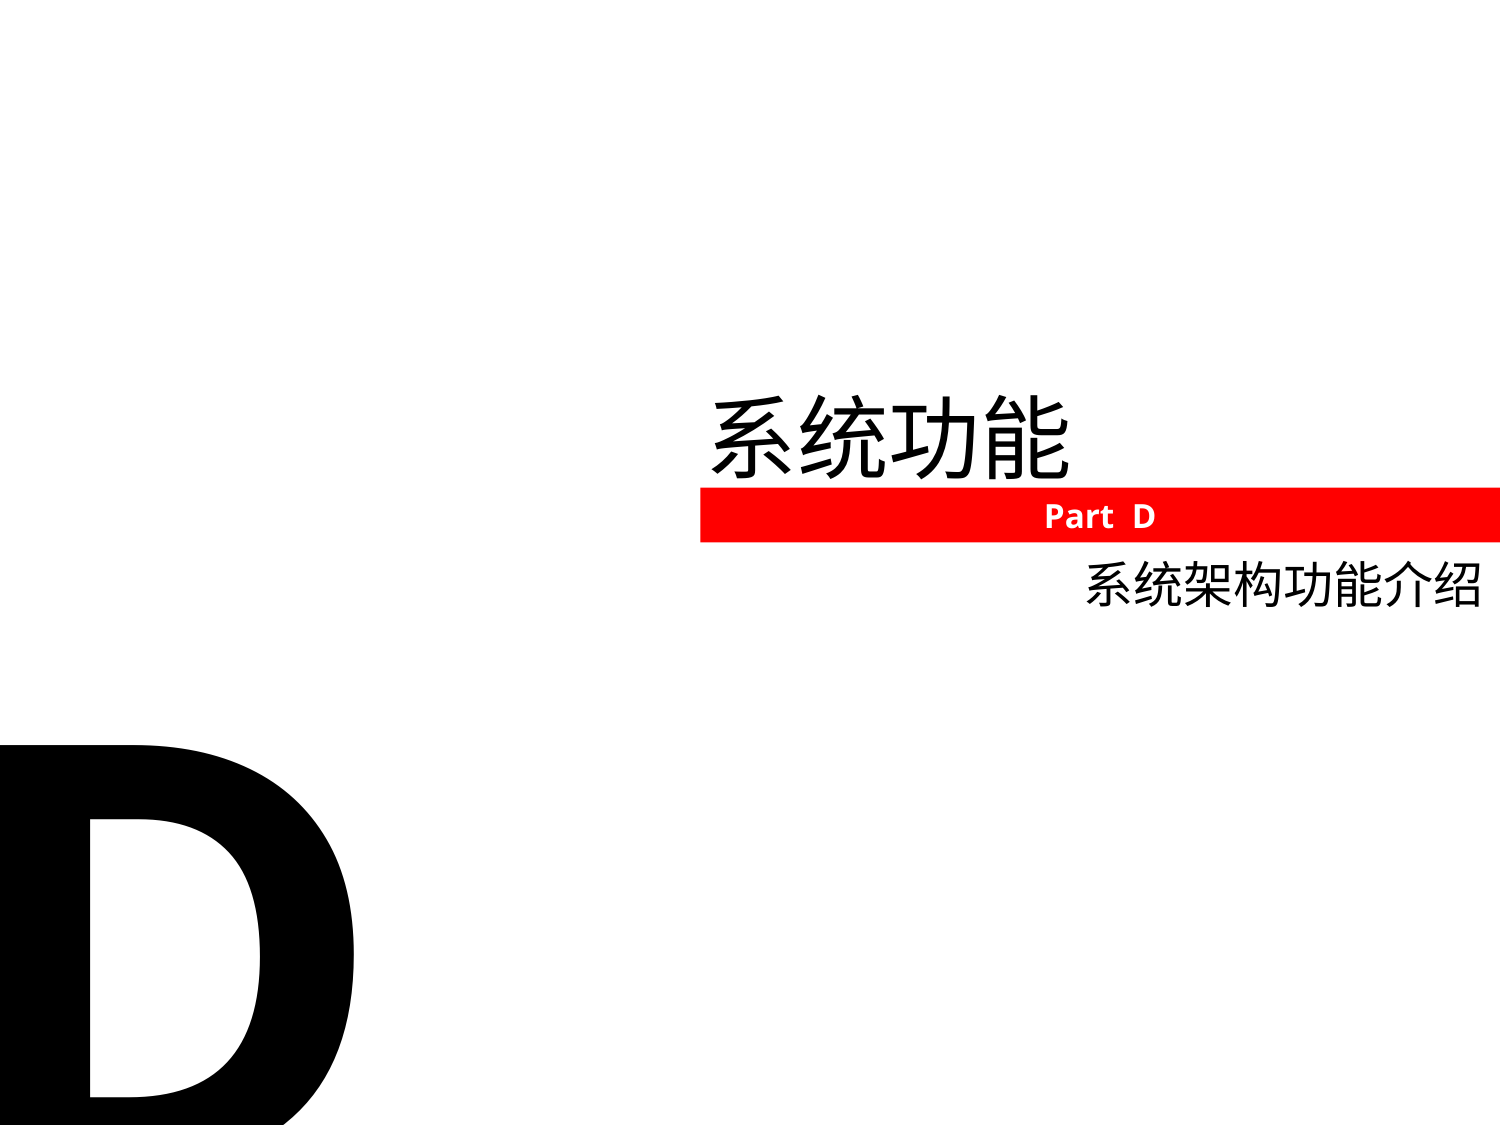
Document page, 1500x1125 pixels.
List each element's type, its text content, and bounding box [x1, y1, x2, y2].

text_box 系统功能 [690, 373, 1164, 499]
text_box Part D [700, 487, 1500, 543]
text_box D [0, 567, 401, 1125]
text_box 系统架构功能介绍 [1068, 545, 1500, 621]
